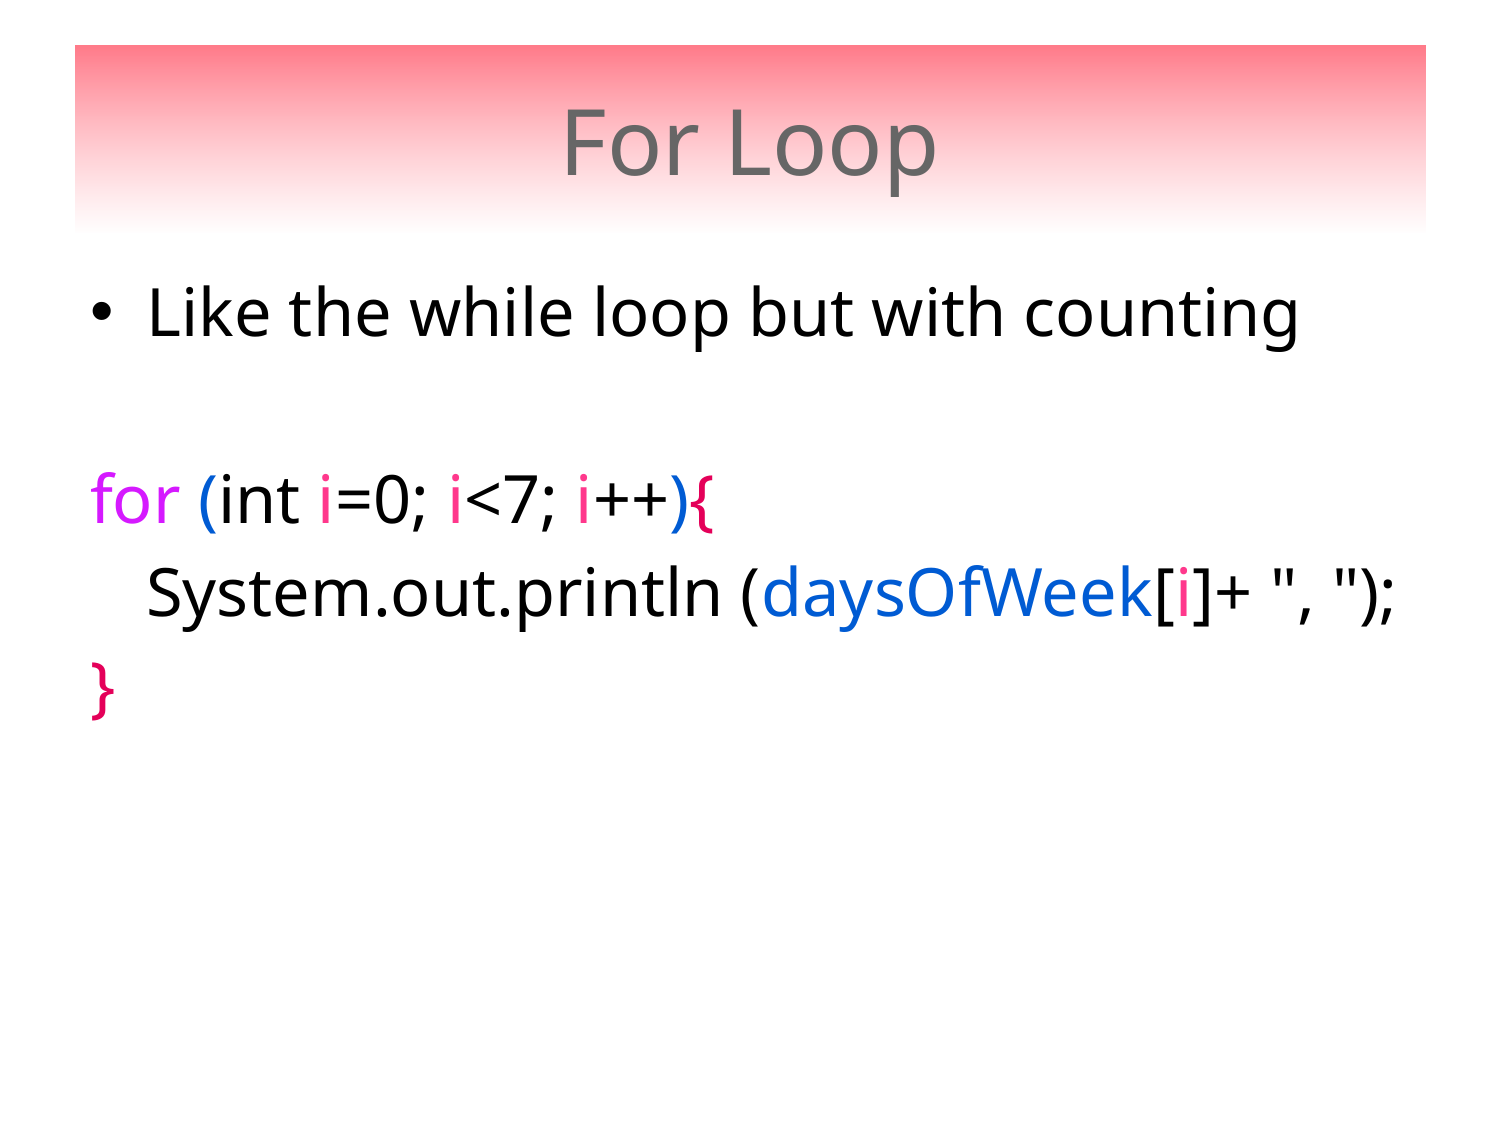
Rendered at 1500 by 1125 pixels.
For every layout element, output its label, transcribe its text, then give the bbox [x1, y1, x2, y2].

list Like the while loop but with counting for (int i=0; i<7; i++){ System.out.println (daysOfWeek[i]+ ", "); } [75, 262, 1425, 1005]
title For Loop [75, 45, 1425, 233]
